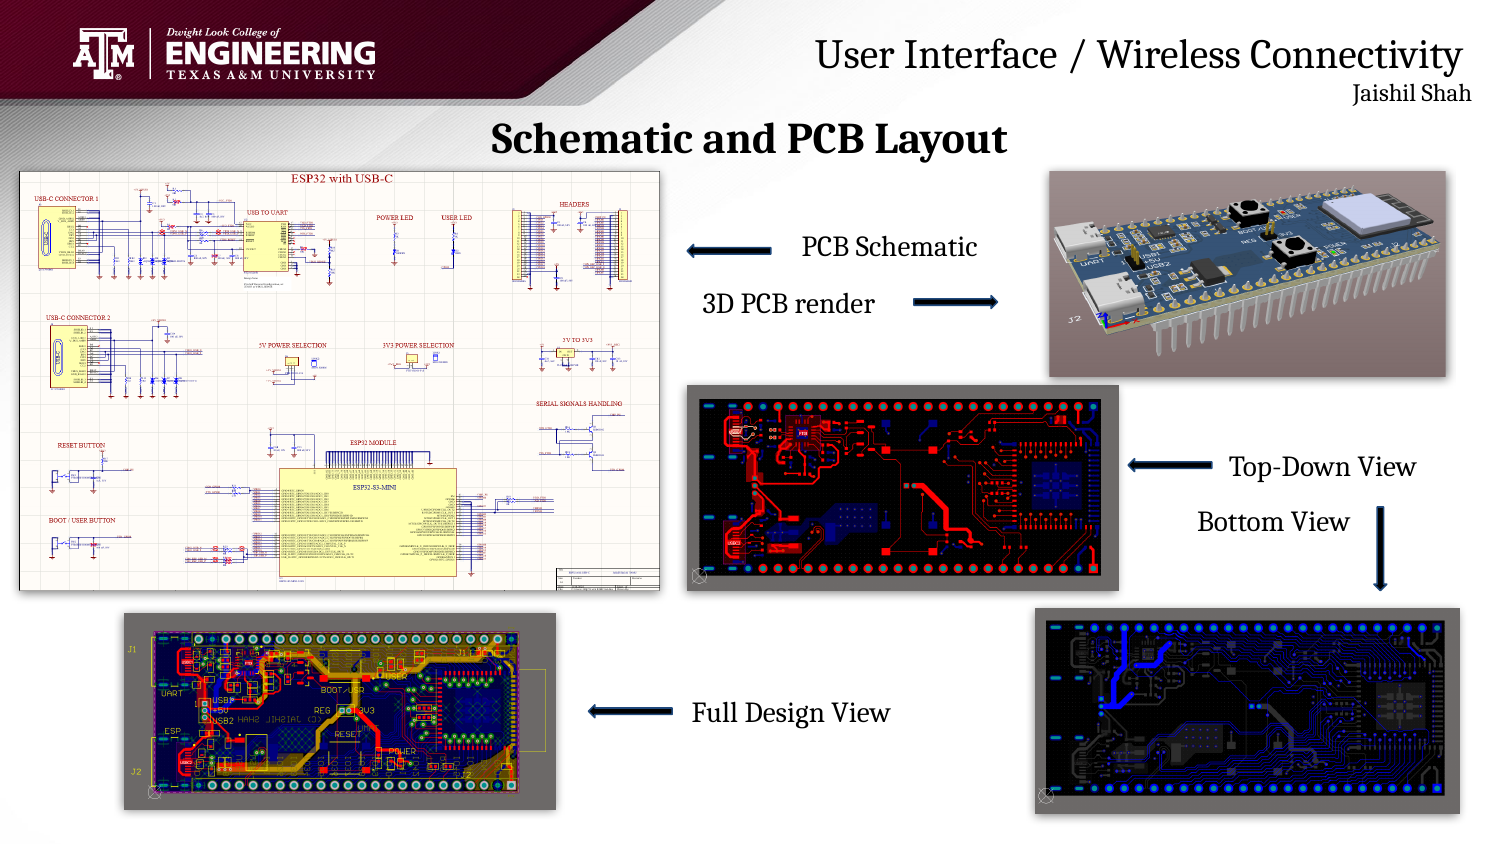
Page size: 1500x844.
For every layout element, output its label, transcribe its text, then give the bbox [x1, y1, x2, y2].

text_box User Interface / Wireless Connectivity Jaishil Shah [399, 18, 1488, 114]
text_box [1128, 458, 1212, 472]
text_box Top-Down View [1174, 432, 1446, 498]
picture [0, 0, 1500, 844]
text_box [588, 704, 673, 718]
text_box [1373, 506, 1387, 591]
text_box [687, 244, 771, 258]
title Schematic and PCB Layout [430, 114, 1070, 186]
text_box [913, 295, 998, 309]
text_box 3D PCB render [687, 269, 959, 335]
text_box Full Design View [676, 678, 948, 744]
text_box PCB Schematic [734, 212, 1006, 278]
text_box Bottom View [1182, 487, 1453, 553]
